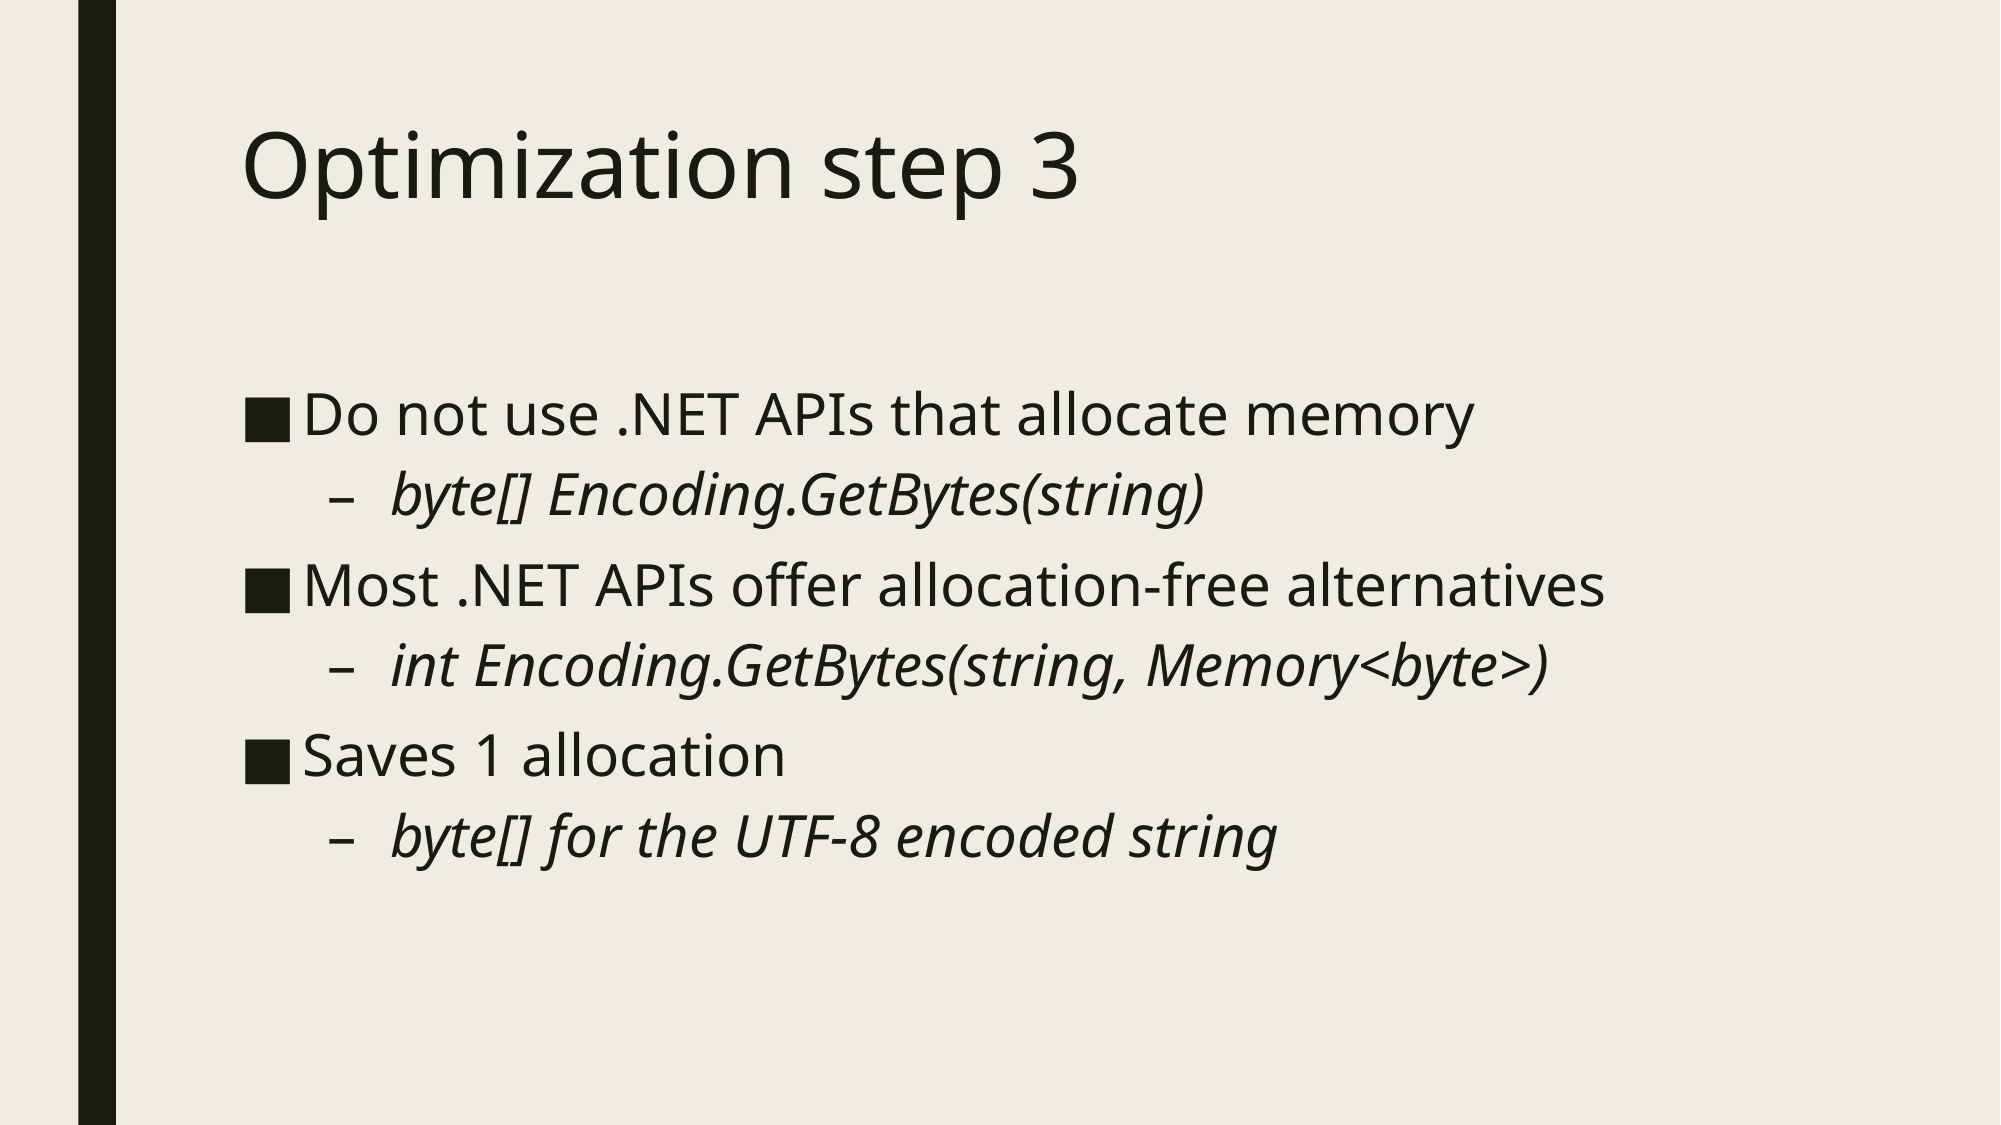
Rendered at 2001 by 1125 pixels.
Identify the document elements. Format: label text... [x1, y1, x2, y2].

list Do not use .NET APIs that allocate memory byte[] Encoding.GetBytes(string) Most .NET APIs offer allocation-free alternatives int Encoding.GetBytes(string, Memory<byte>) Saves 1 allocation byte[] for the UTF-8 encoded string [225, 375, 1800, 963]
title Optimization step 3 [225, 112, 1800, 357]
